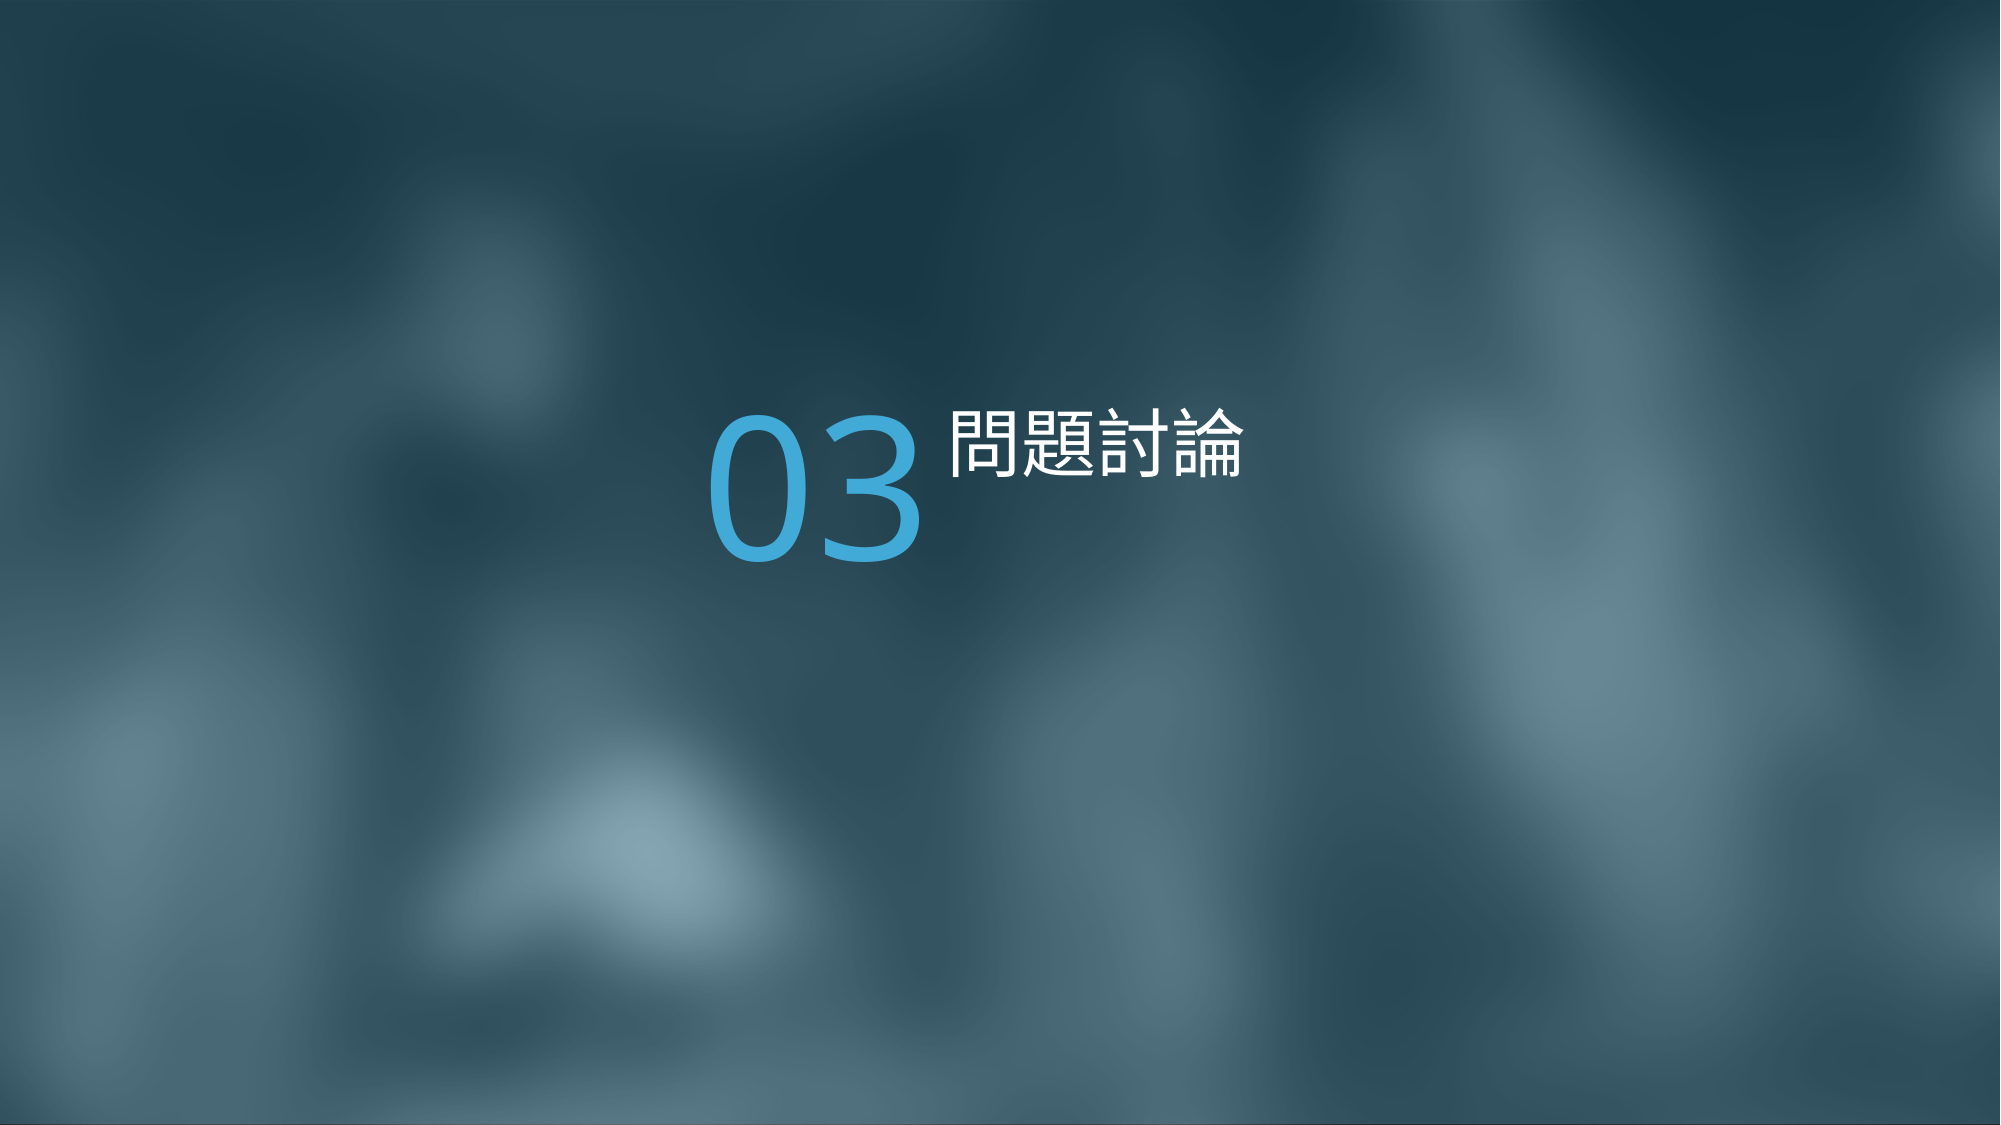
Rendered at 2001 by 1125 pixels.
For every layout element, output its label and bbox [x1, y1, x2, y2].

text_box [689, 353, 1264, 611]
